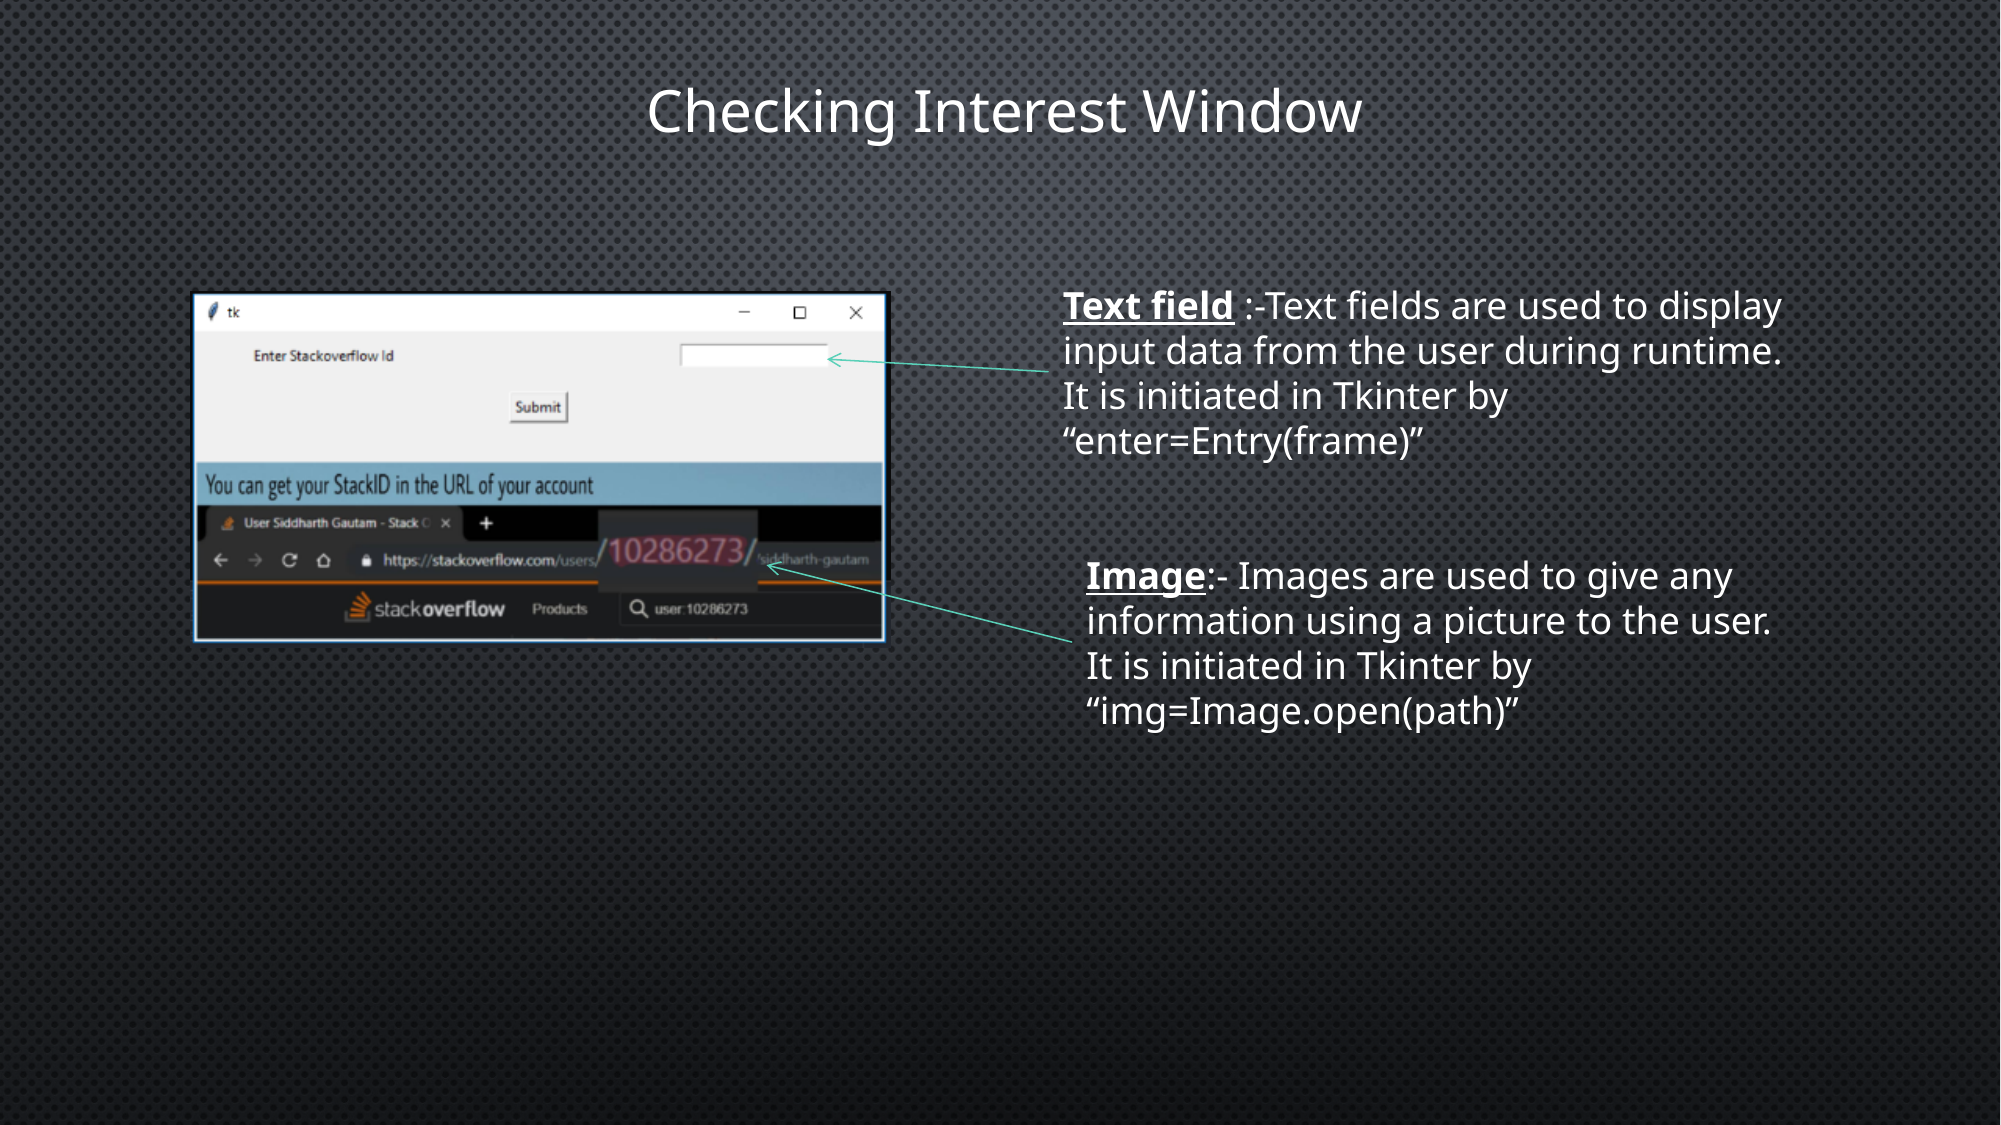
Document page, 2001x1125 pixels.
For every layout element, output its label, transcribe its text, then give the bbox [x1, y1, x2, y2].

picture [190, 291, 891, 649]
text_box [826, 358, 1049, 373]
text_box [766, 564, 1072, 644]
text_box Image:- Images are used to give any information using a picture to the user. It is initiated in Tkinter by “img=Image.open(path)” [1071, 544, 1839, 740]
text_box Text field :-Text fields are used to display input data from the user during runtime. It is initiated in Tkinter by “enter=Entry(frame)” [1048, 274, 1862, 470]
text_box Checking Interest Window [632, 67, 1379, 152]
